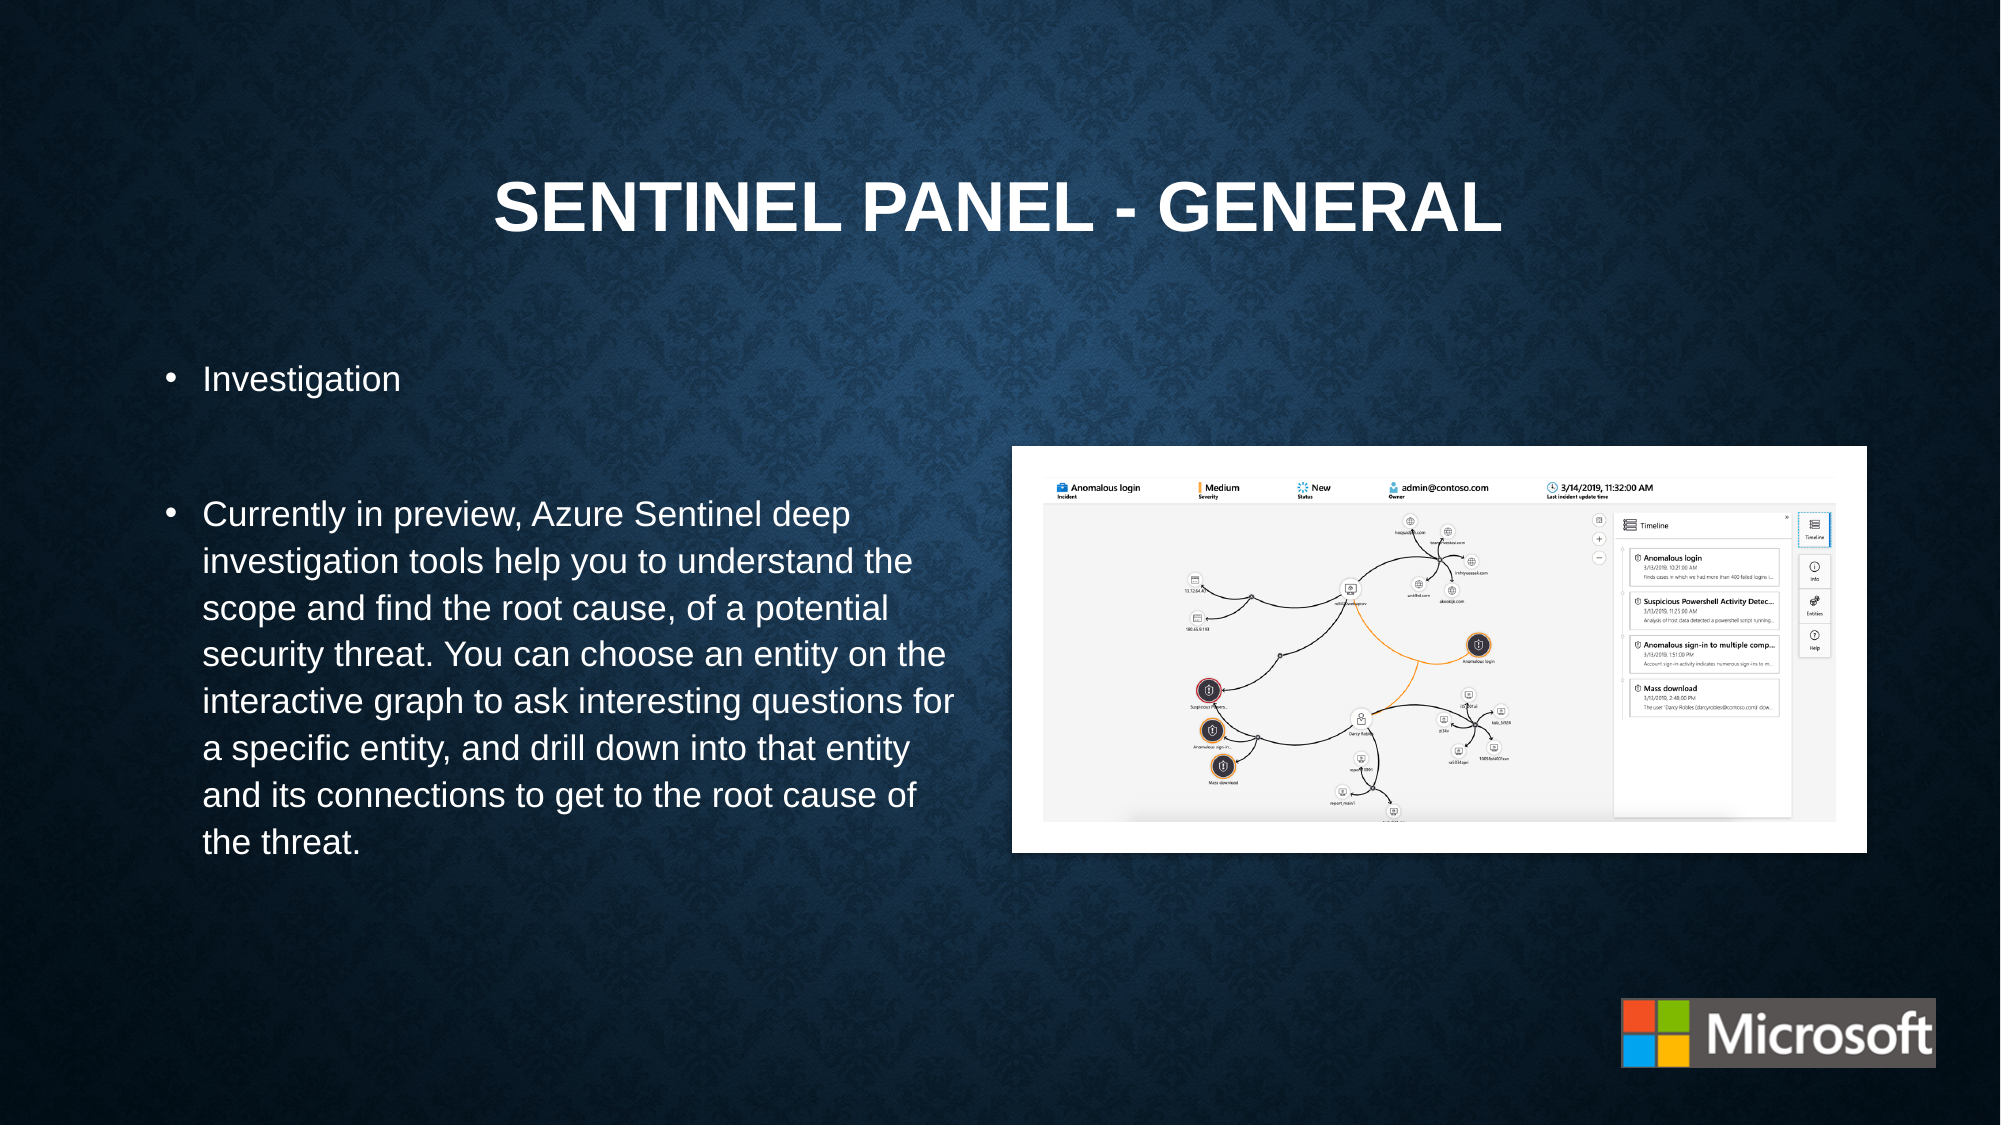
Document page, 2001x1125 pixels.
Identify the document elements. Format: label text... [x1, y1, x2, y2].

picture [1042, 476, 1837, 823]
picture [1620, 997, 1936, 1068]
title Sentinel Panel - General [149, 99, 1849, 318]
list Investigation Currently in preview, Azure Sentinel deep investigation tools help you to understand the scope and find the root cause, of a potential security threat. You can choose an entity on the interactive graph to ask interesting questions for a specific entity, and drill down into that entity and its connections to get to the root cause of the threat. [149, 343, 973, 950]
